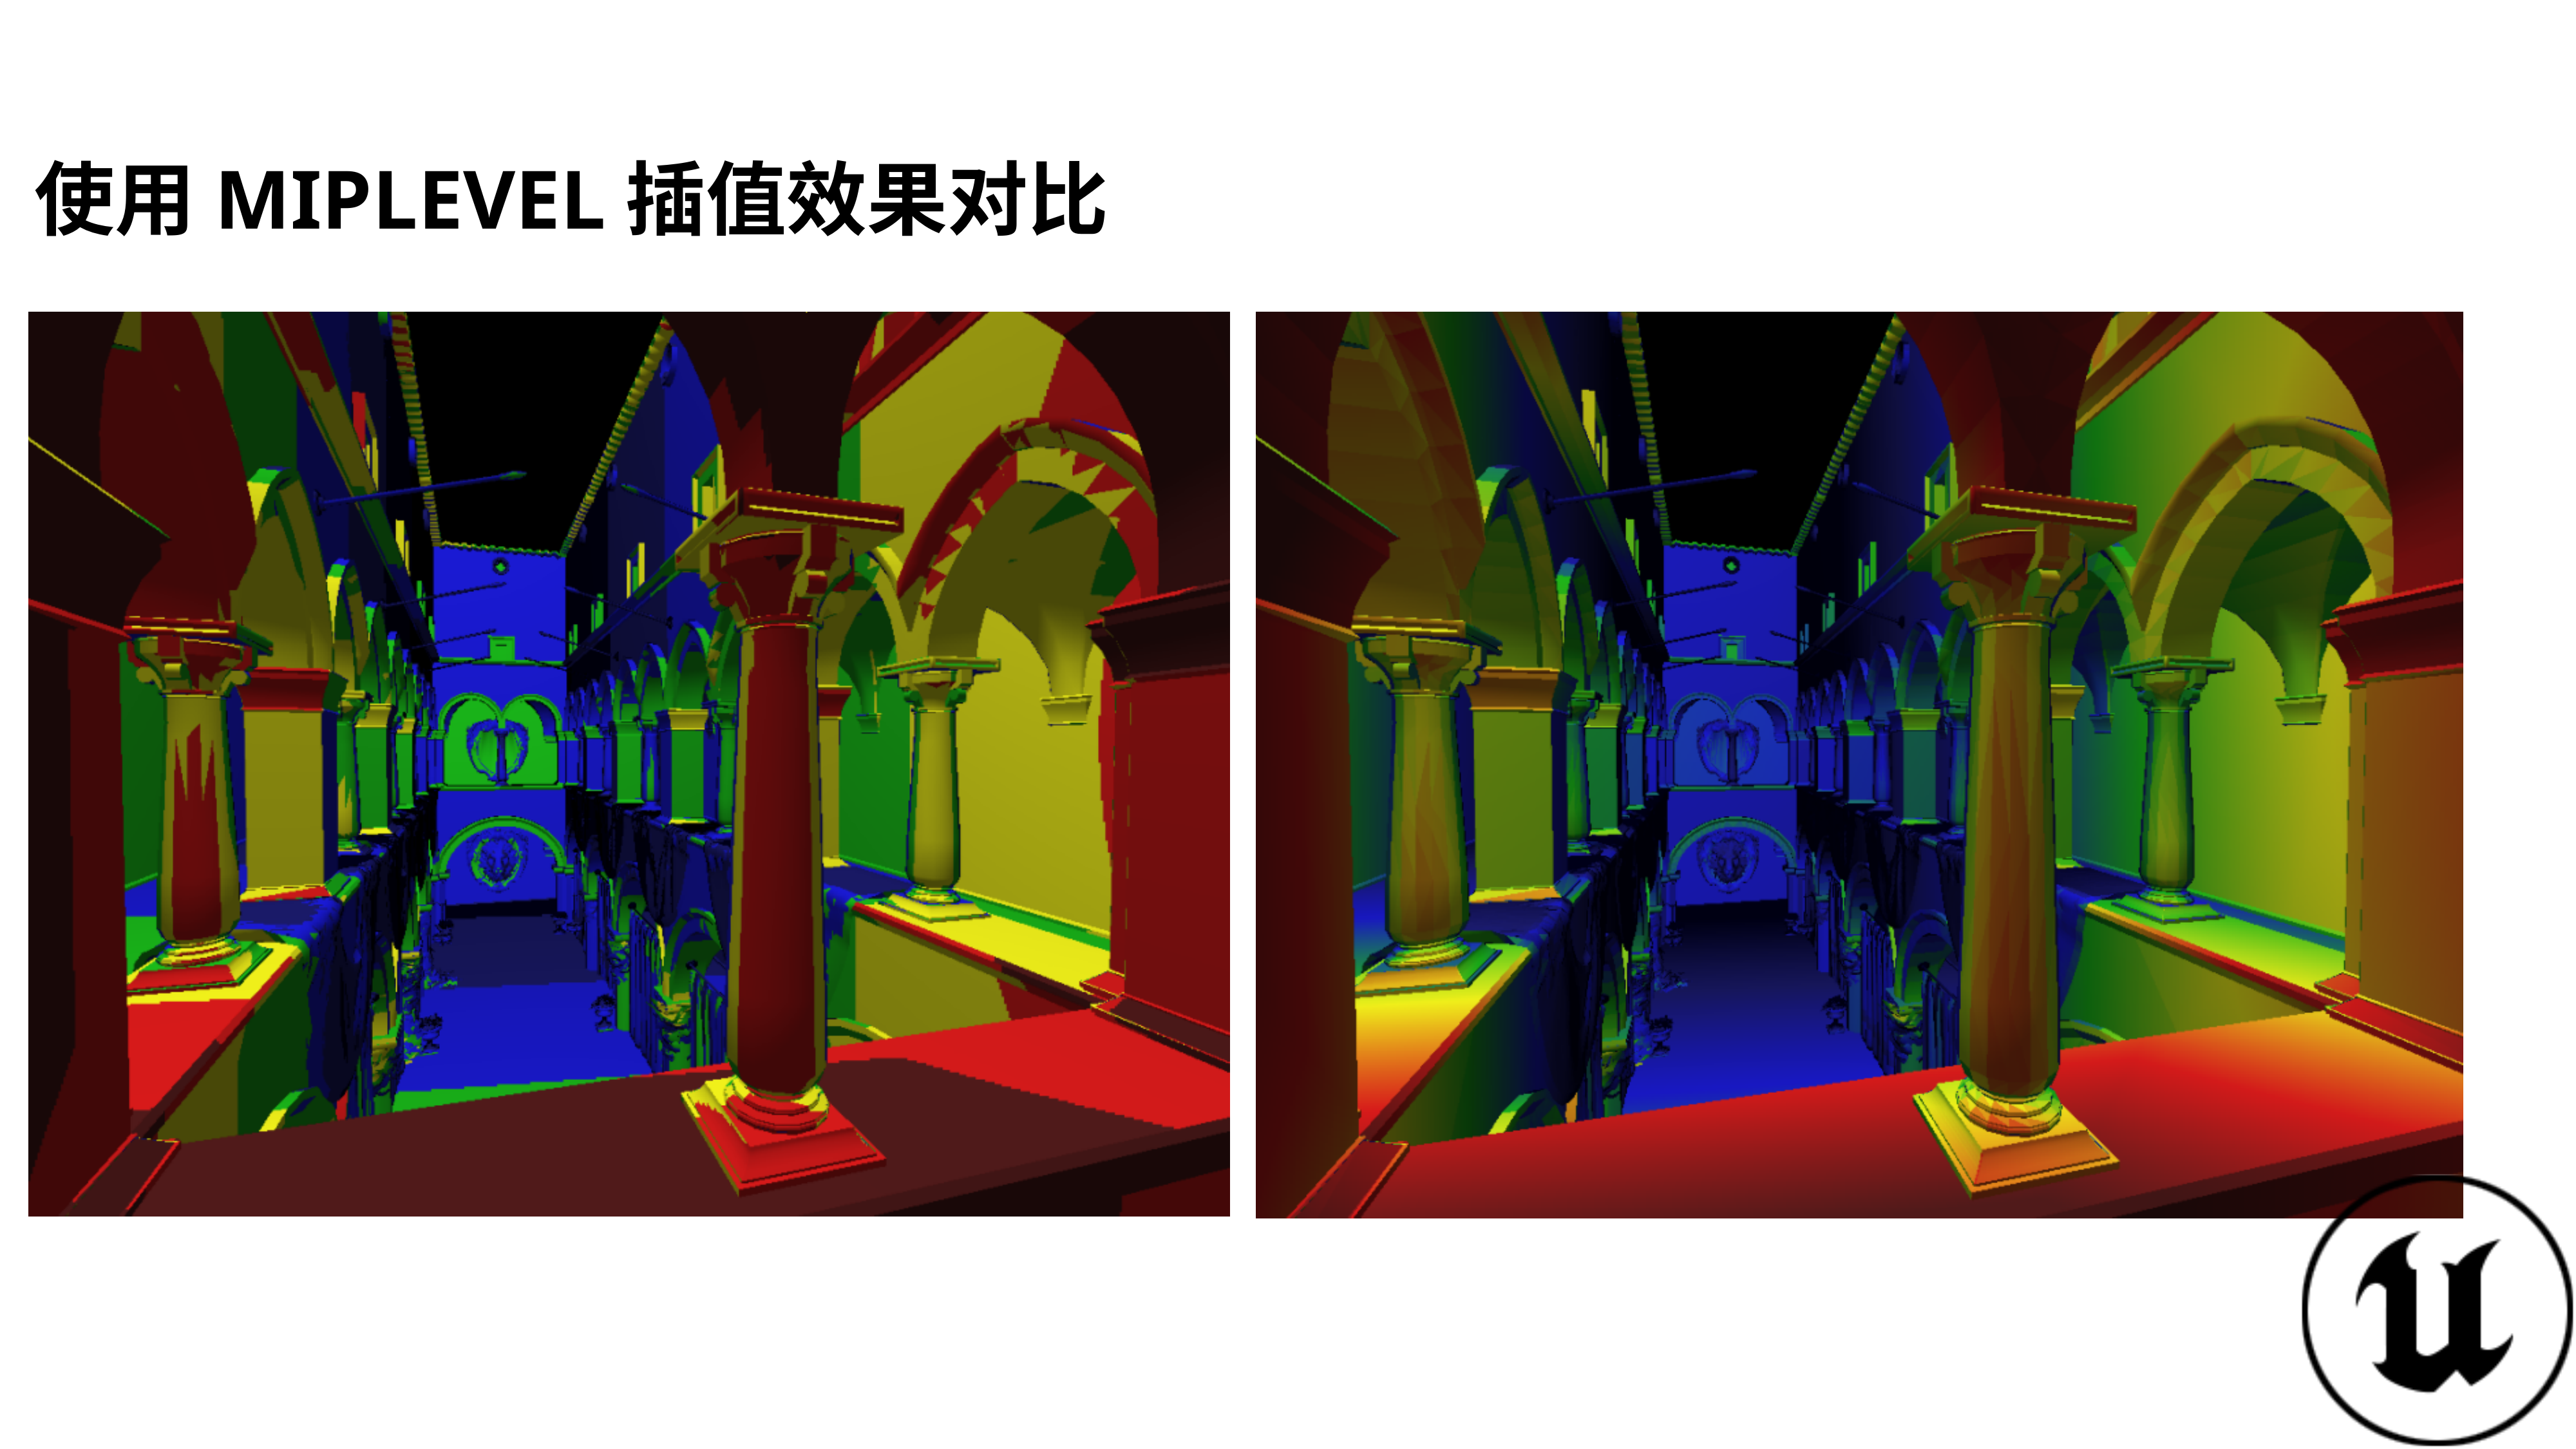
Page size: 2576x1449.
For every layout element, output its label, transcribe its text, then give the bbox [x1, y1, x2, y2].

picture [28, 311, 1230, 1217]
text_box 使用miplevel插值效果对比 [28, 142, 1182, 251]
picture [1255, 311, 2576, 1449]
